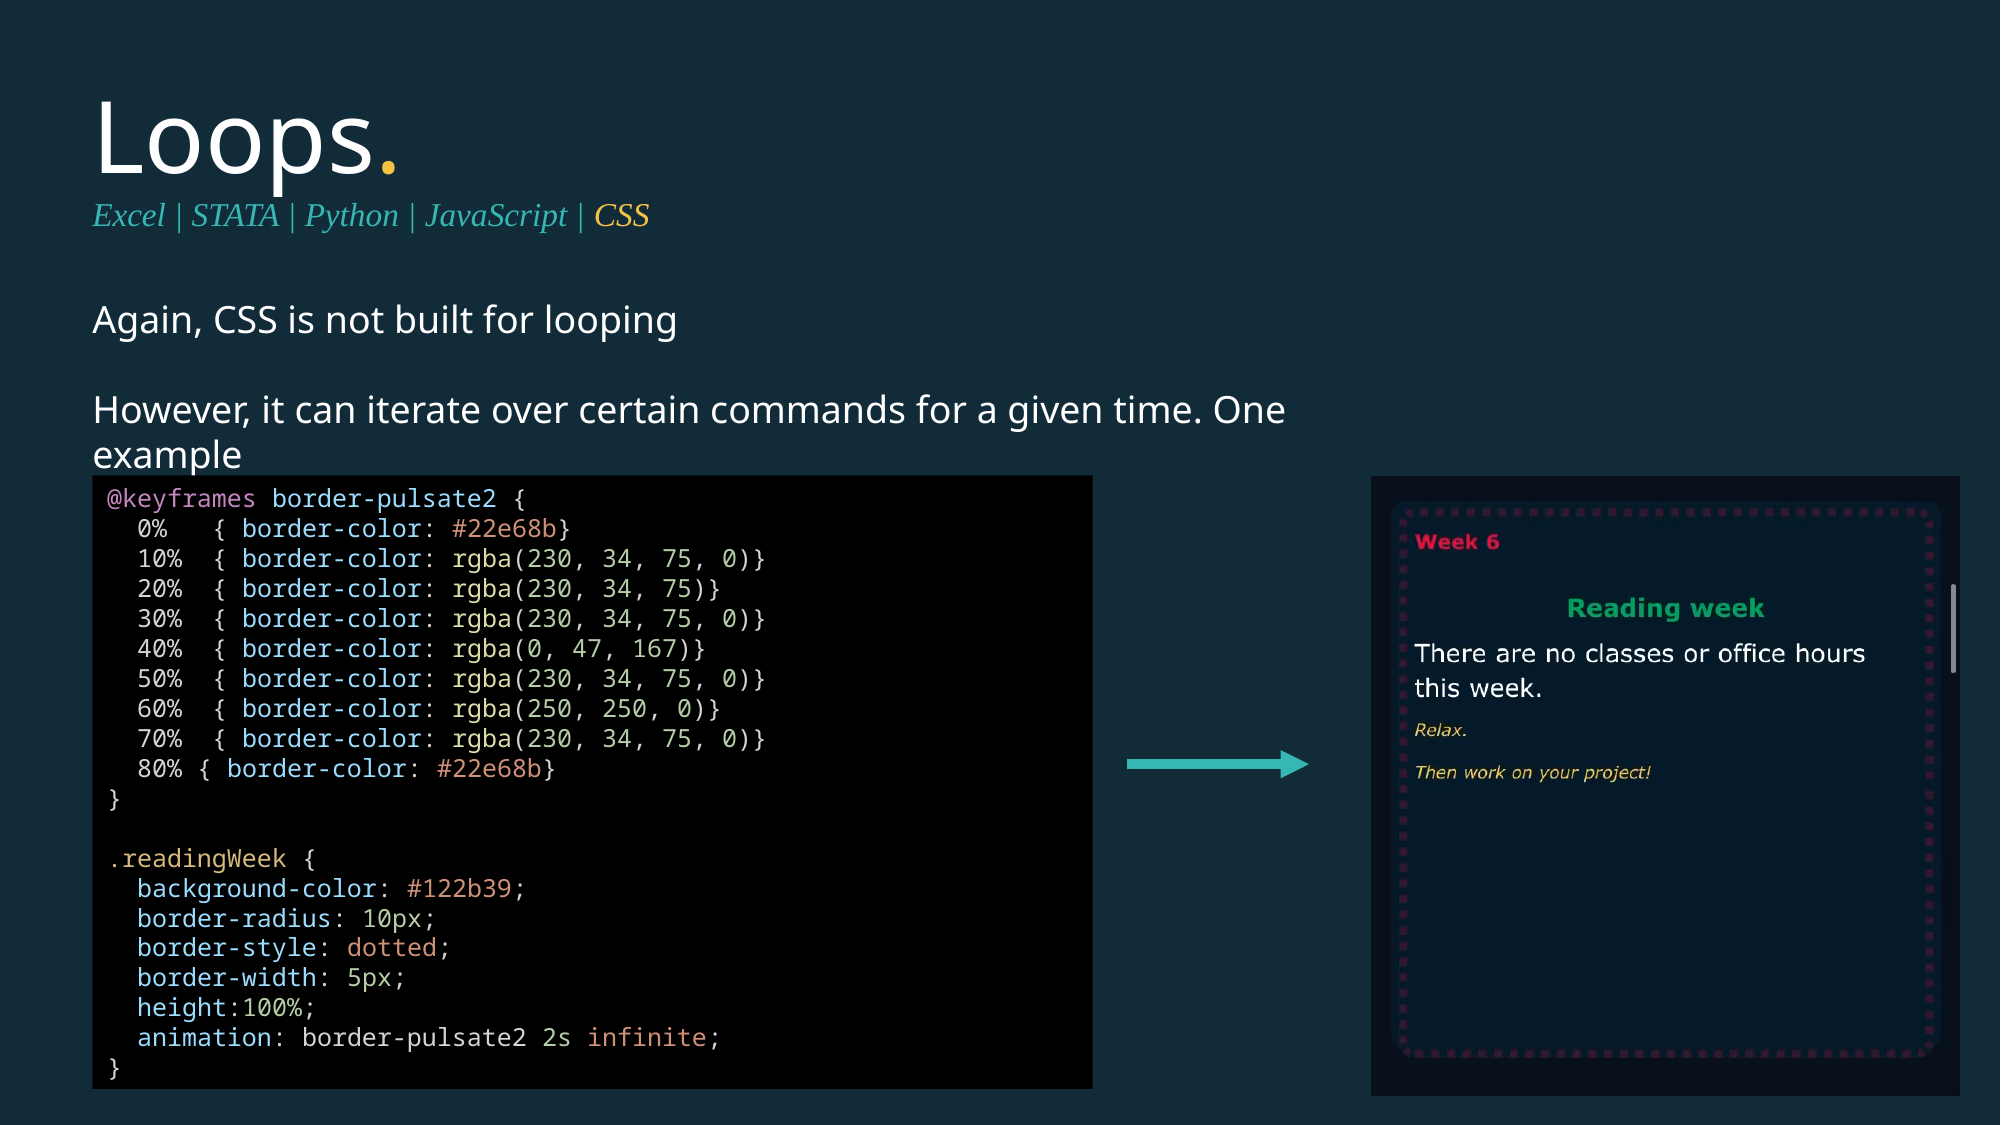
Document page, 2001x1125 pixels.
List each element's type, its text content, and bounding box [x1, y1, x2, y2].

text_box @keyframes border-pulsate2 { 0% { border-color: #22e68b} 10% { border-color: rgba(230, 34, 75, 0)} 20% { border-color: rgba(230, 34, 75)} 30% { border-color: rgba(230, 34, 75, 0)} 40% { border-color: rgba(0, 47, 167)} 50% { border-color: rgba(230, 34, 75, 0)} 60% { border-color: rgba(250, 250, 0)} 70% { border-color: rgba(230, 34, 75, 0)} 80% { border-color: #22e68b} } .readingWeek { background-color: #122b39; border-radius: 10px; border-style: dotted; border-width: 5px; height:100%; animation: border-pulsate2 2s infinite; } [92, 475, 1093, 1089]
text_box Again, CSS is not built for looping However, it can iterate over certain commands for a given time. One example [77, 288, 1429, 484]
text_box [269, 209, 767, 288]
text_box Loops. Excel | STATA | Python | JavaScript | CSS [77, 66, 1401, 209]
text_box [1370, 475, 1961, 1097]
